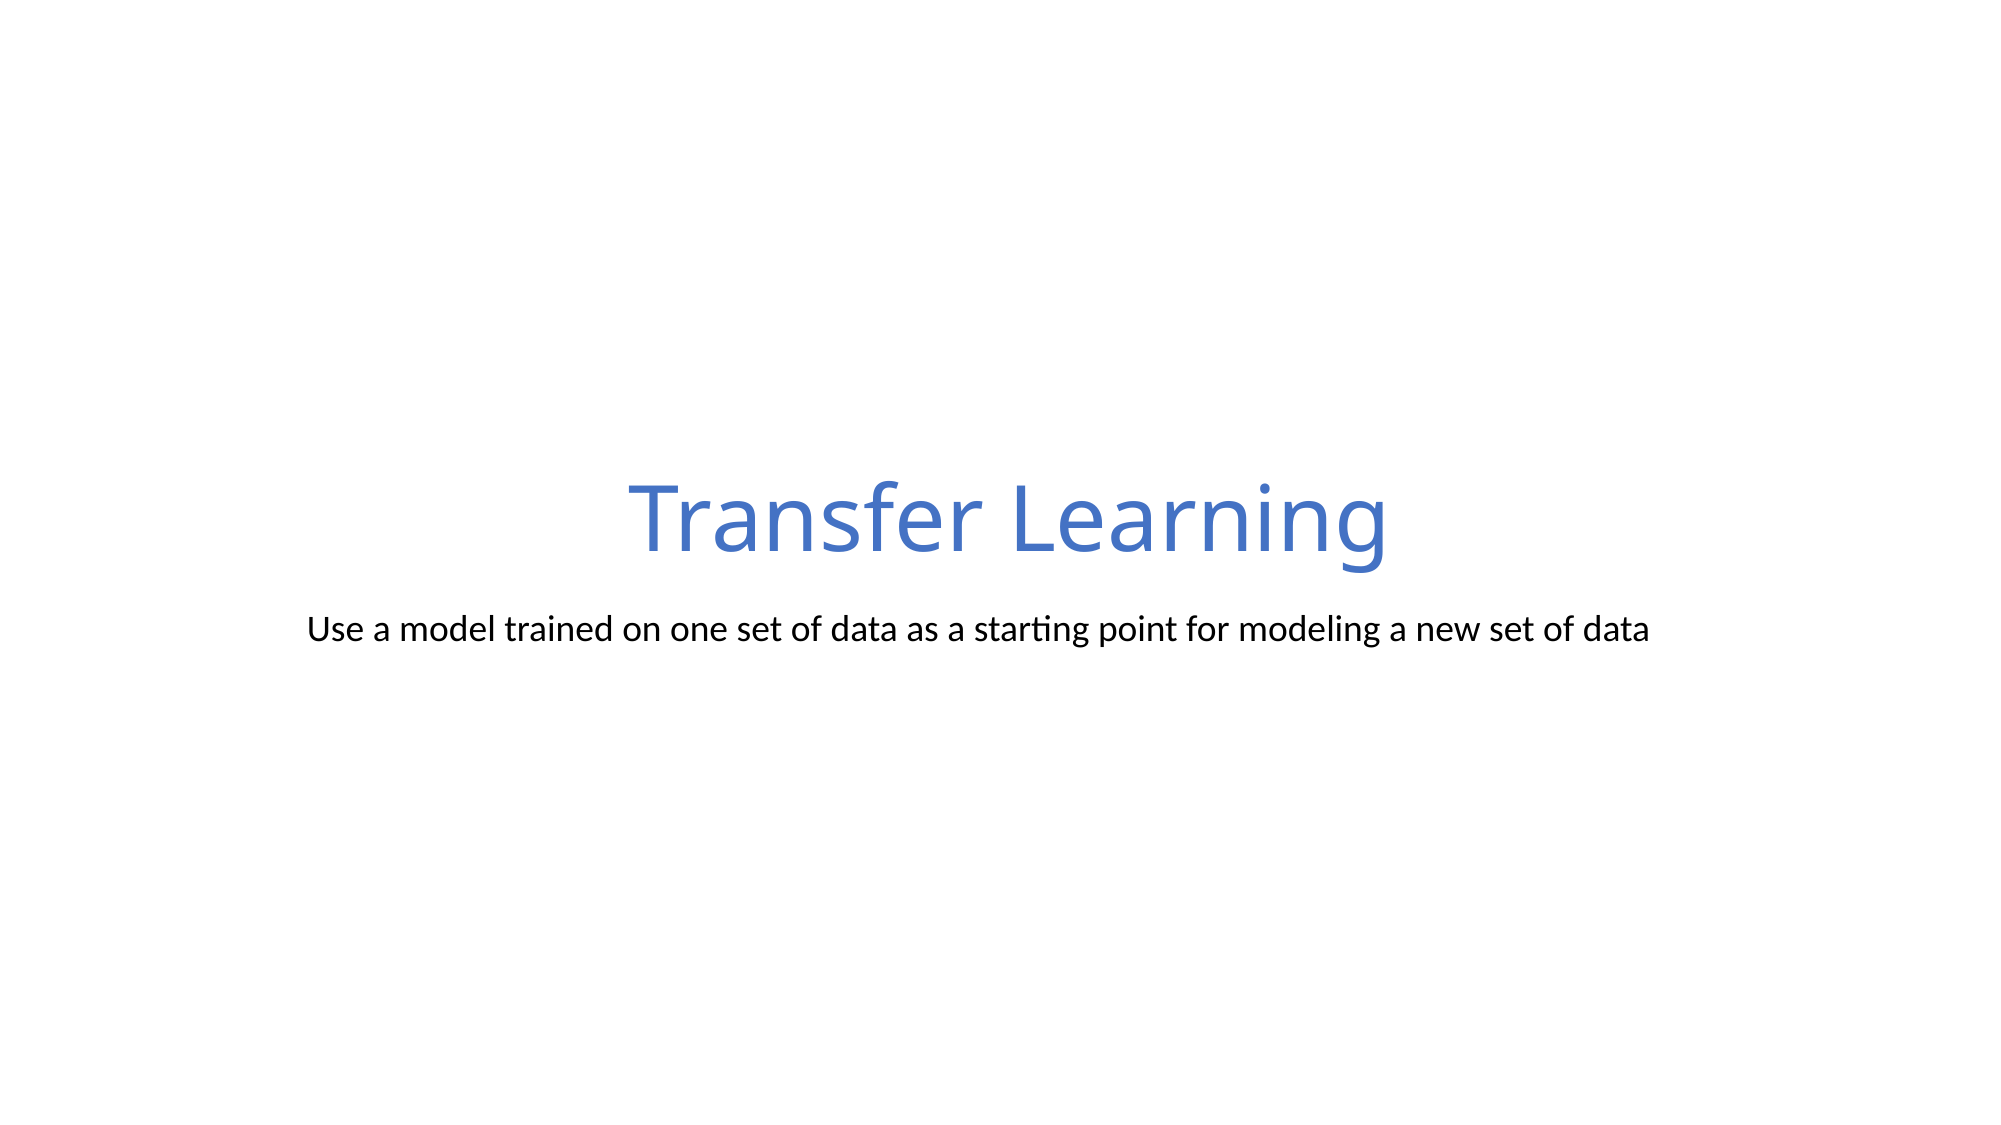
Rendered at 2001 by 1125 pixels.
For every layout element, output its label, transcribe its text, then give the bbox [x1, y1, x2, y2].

text_box Use a model trained on one set of data as a starting point for modeling a new set of data [292, 596, 1684, 656]
title Transfer Learning [147, 413, 1873, 631]
